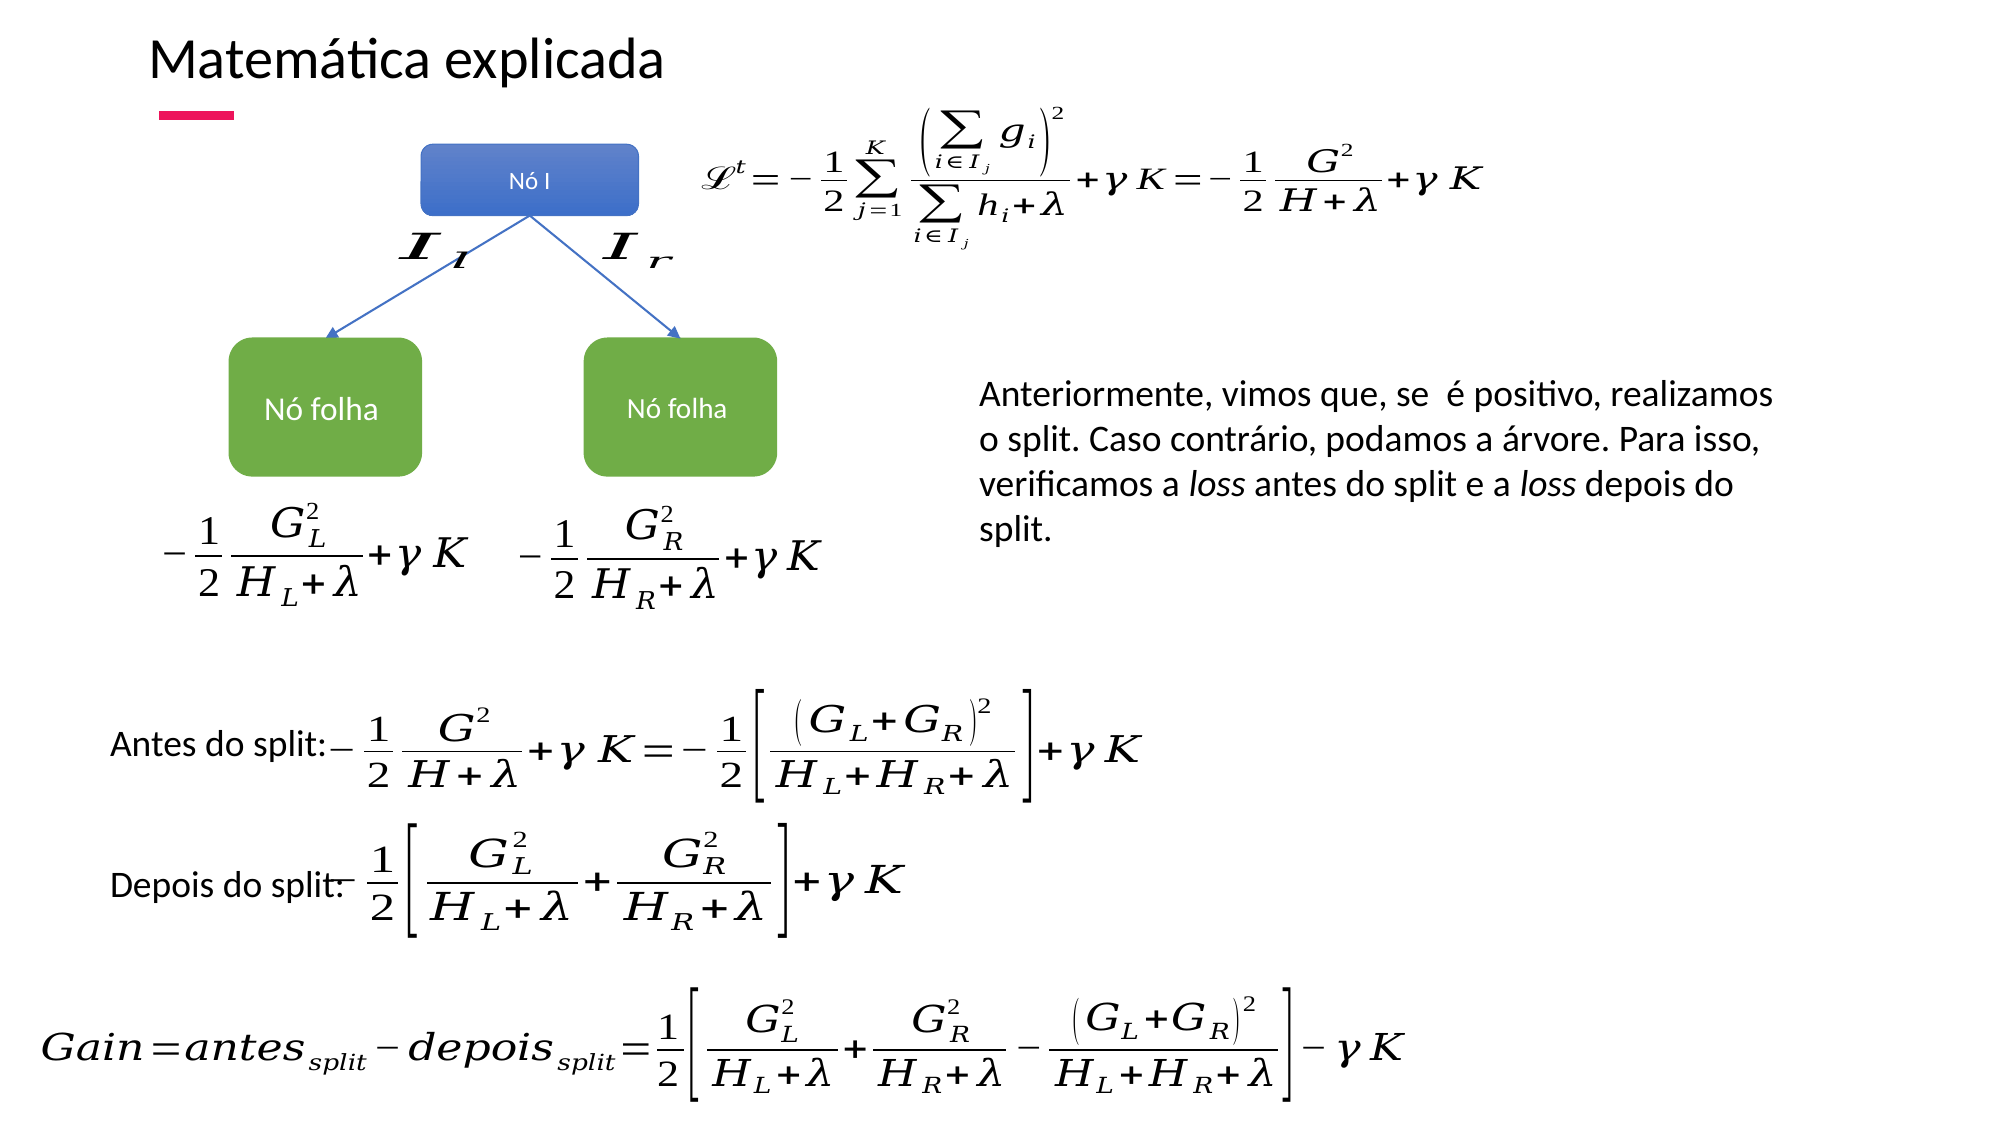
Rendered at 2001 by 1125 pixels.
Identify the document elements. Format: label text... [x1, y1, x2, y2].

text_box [325, 215, 529, 339]
text_box 125 [777, 415, 784, 461]
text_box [529, 215, 681, 339]
text_box Nó I [420, 143, 640, 215]
text_box Antes do split: [95, 711, 386, 772]
text_box Depois do split: [95, 852, 386, 912]
text_box Matemática explicada [133, 13, 1132, 99]
